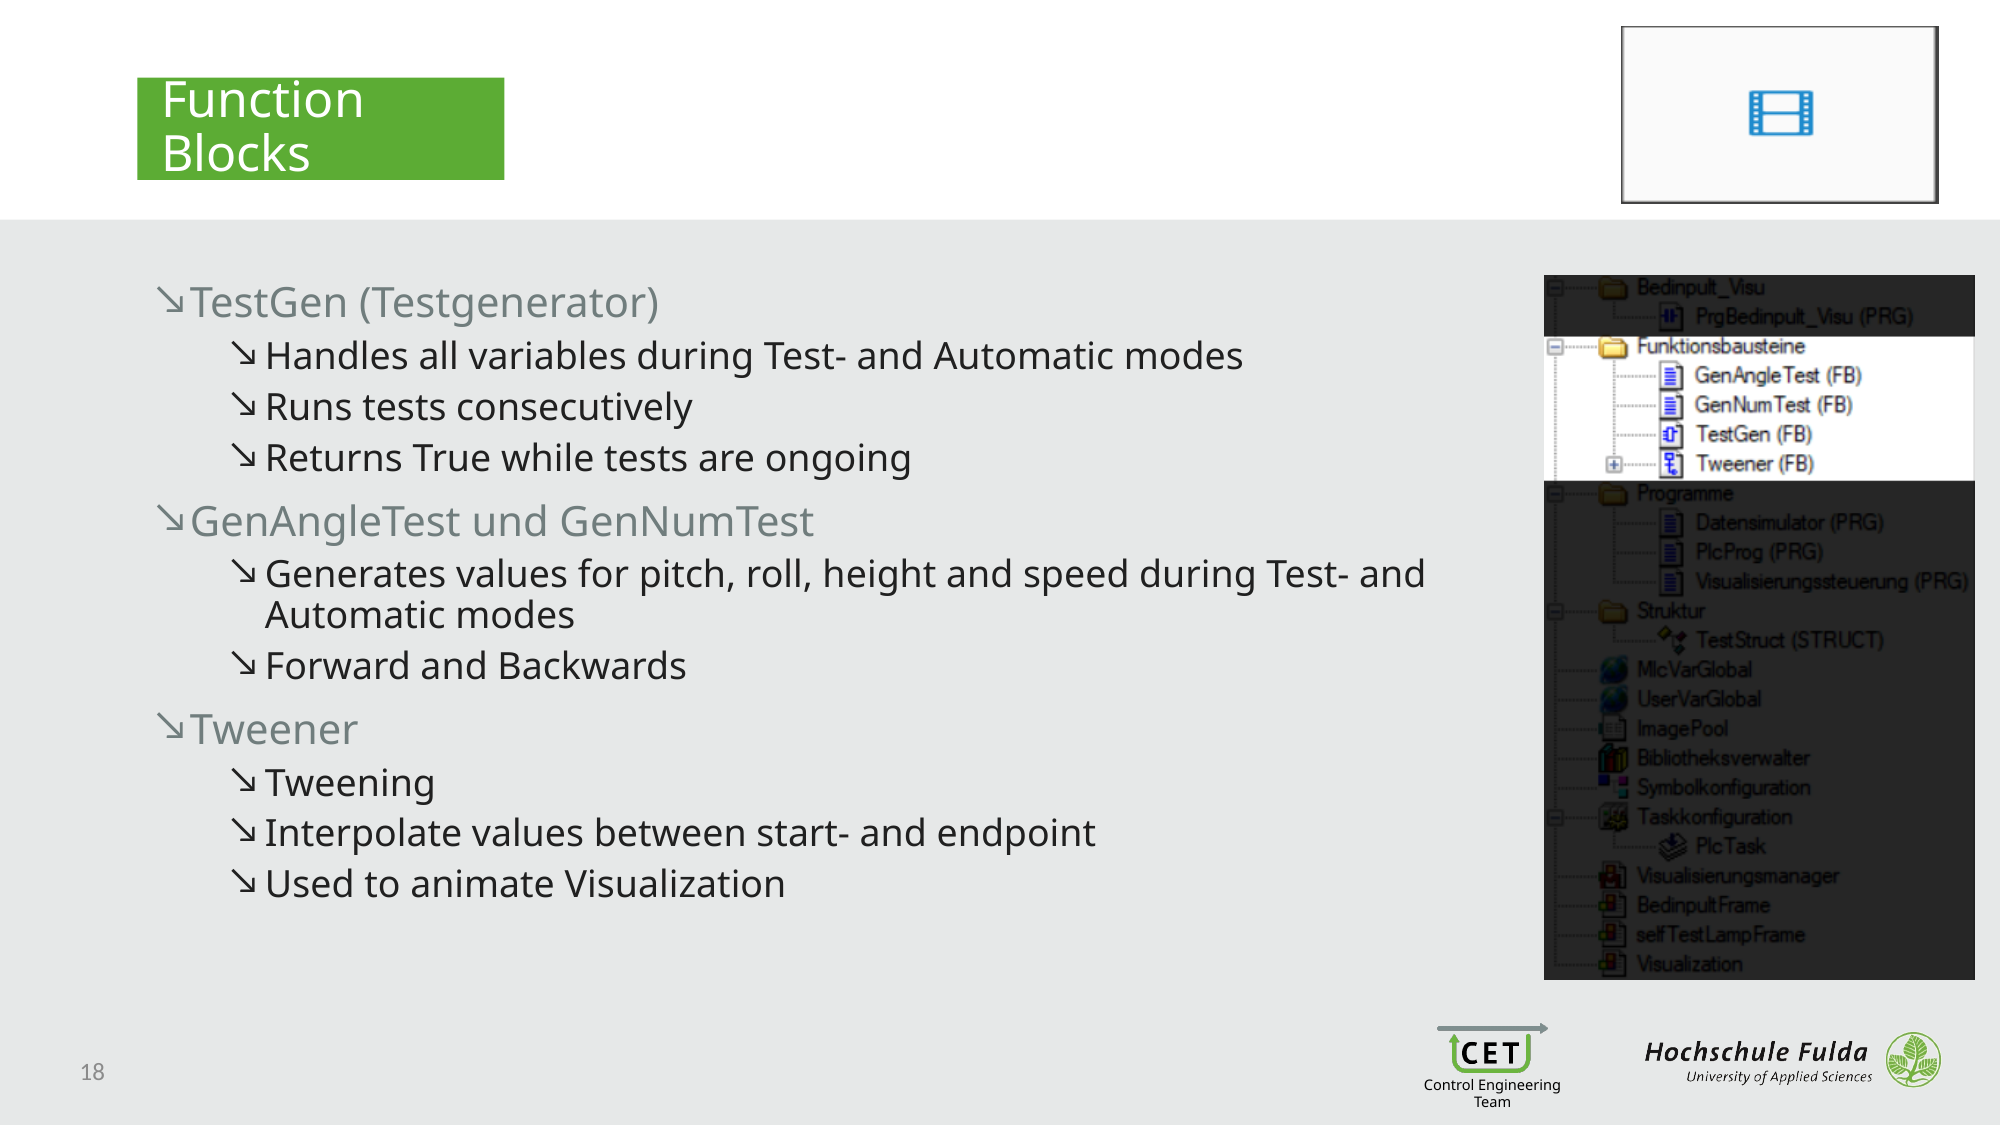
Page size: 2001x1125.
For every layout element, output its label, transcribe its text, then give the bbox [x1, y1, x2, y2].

picture [1543, 274, 1975, 980]
picture [1437, 1023, 1548, 1073]
picture [1628, 1020, 1960, 1103]
list TestGen (Testgenerator) Handles all variables during Test- and Automatic modes Runs tests consecutively Returns True while tests are ongoing GenAngleTest und GenNumTest Generates values for pitch, roll, height and speed during Test- and Automatic modes Forward and Backwards Tweener Tweening Interpolate values between start- and endpoint Used to animate Visualization [137, 274, 1521, 979]
title Function Blocks [137, 77, 505, 180]
slide_number 18 [3, 1040, 121, 1101]
